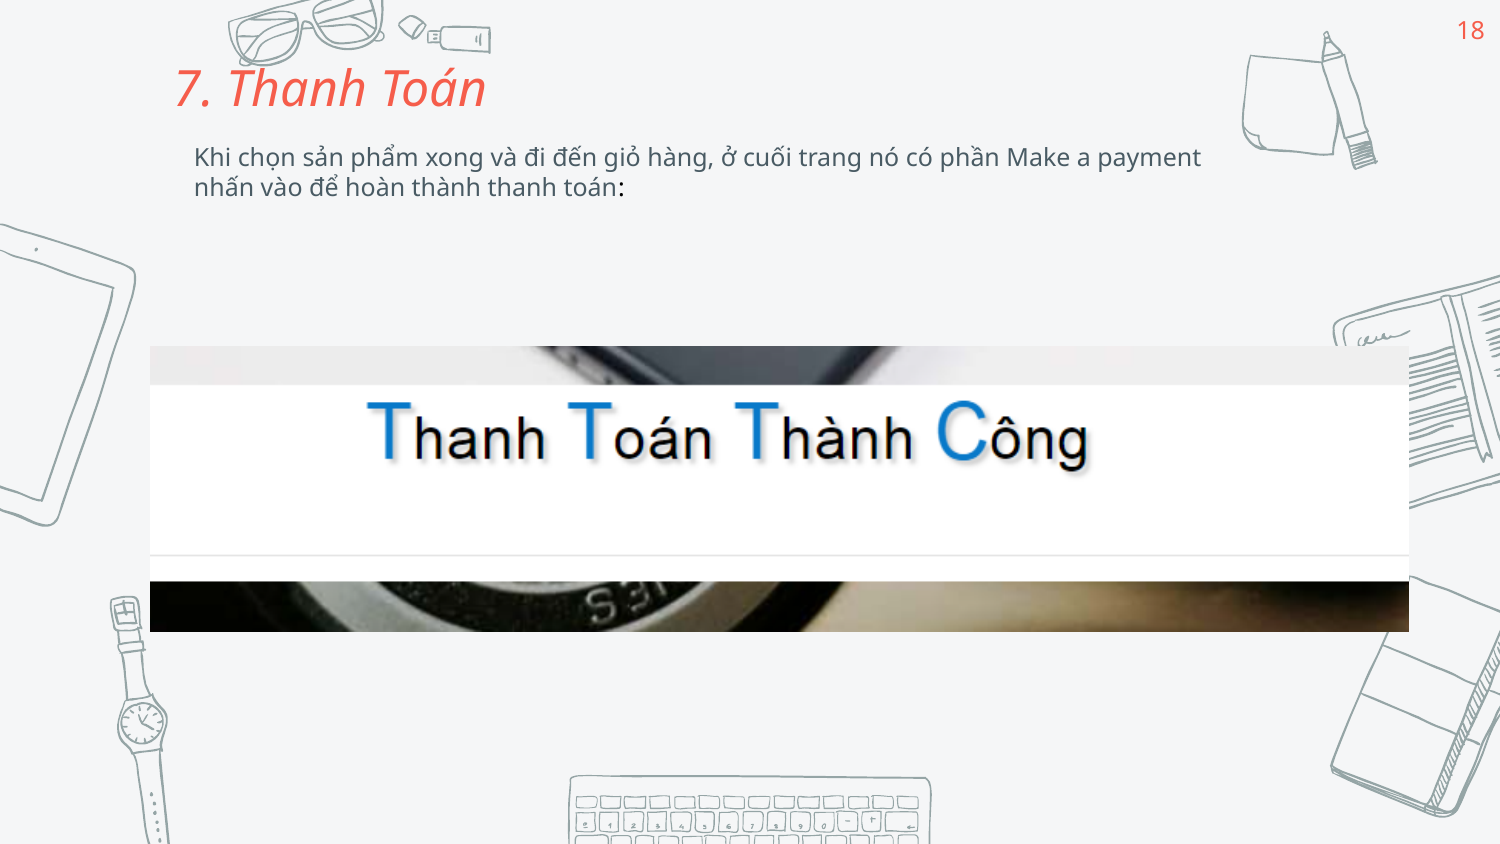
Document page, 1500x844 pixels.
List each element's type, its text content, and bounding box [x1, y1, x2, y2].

text_box 7. Thanh Toán [0, 38, 769, 135]
slide_number 18 [1435, 0, 1500, 53]
text_box Khi chọn sản phẩm xong và đi đến giỏ hàng, ở cuối trang nó có phần Make a payment nhấn vào để hoàn thành thanh toán: [162, 134, 1238, 183]
picture [149, 346, 1409, 632]
